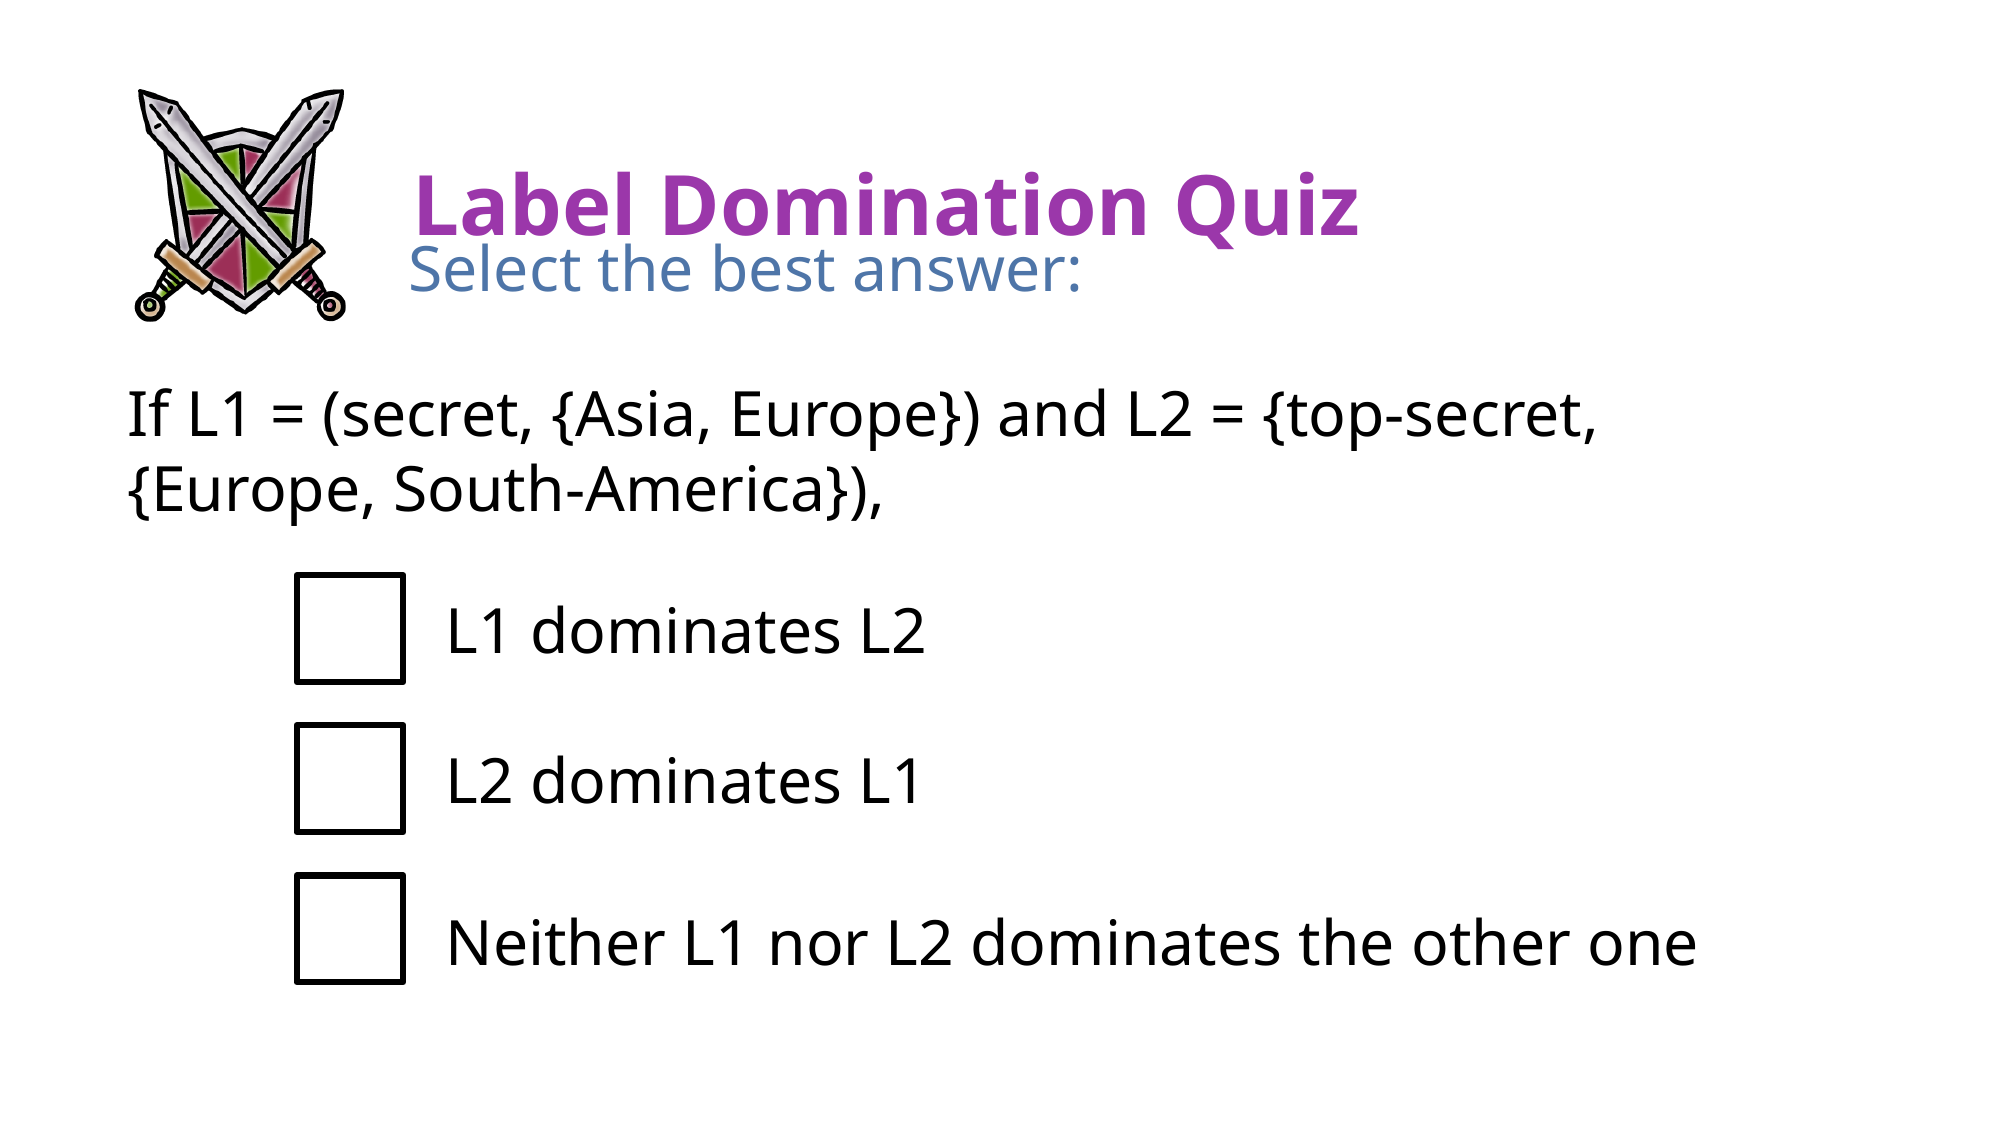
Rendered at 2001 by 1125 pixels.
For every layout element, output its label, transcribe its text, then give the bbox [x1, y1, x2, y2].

text_box L1 dominates L2 [430, 562, 1282, 695]
text_box [296, 575, 404, 682]
text_box [296, 725, 404, 833]
text_box L2 dominates L1 [430, 719, 1444, 838]
text_box Neither L1 nor L2 dominates the other one [430, 862, 1954, 1017]
title Label Domination Quiz [393, 123, 1753, 233]
picture [134, 89, 346, 323]
text_box Select the best answer: [393, 188, 1269, 343]
list If L1 = (secret, {Asia, Europe}) and L2 = {top-secret, {Europe, South-America}), [108, 354, 1809, 532]
text_box [296, 875, 404, 983]
